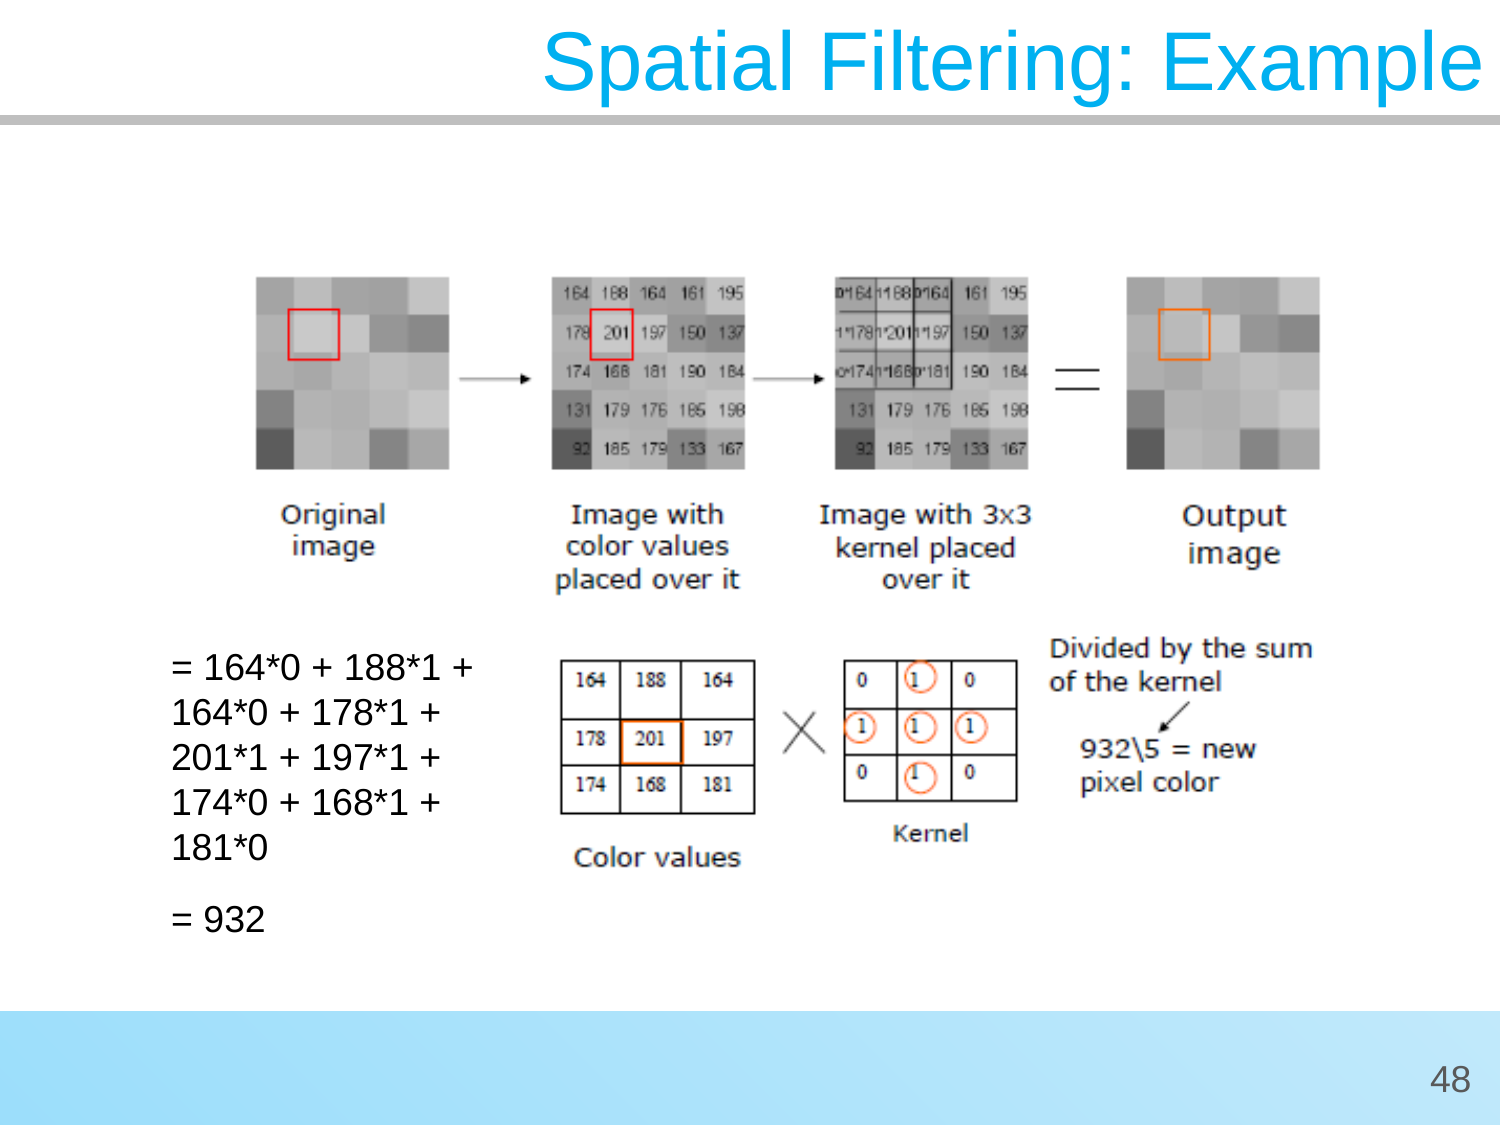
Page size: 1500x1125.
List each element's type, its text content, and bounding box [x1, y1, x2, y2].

text_box Spatial Filtering: Example [0, 0, 1500, 121]
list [242, 240, 1377, 904]
text_box = 164*0 + 188*1 + 164*0 + 178*1 + 201*1 + 197*1 + 174*0 + 168*1 + 181*0 = 932 [156, 635, 502, 948]
